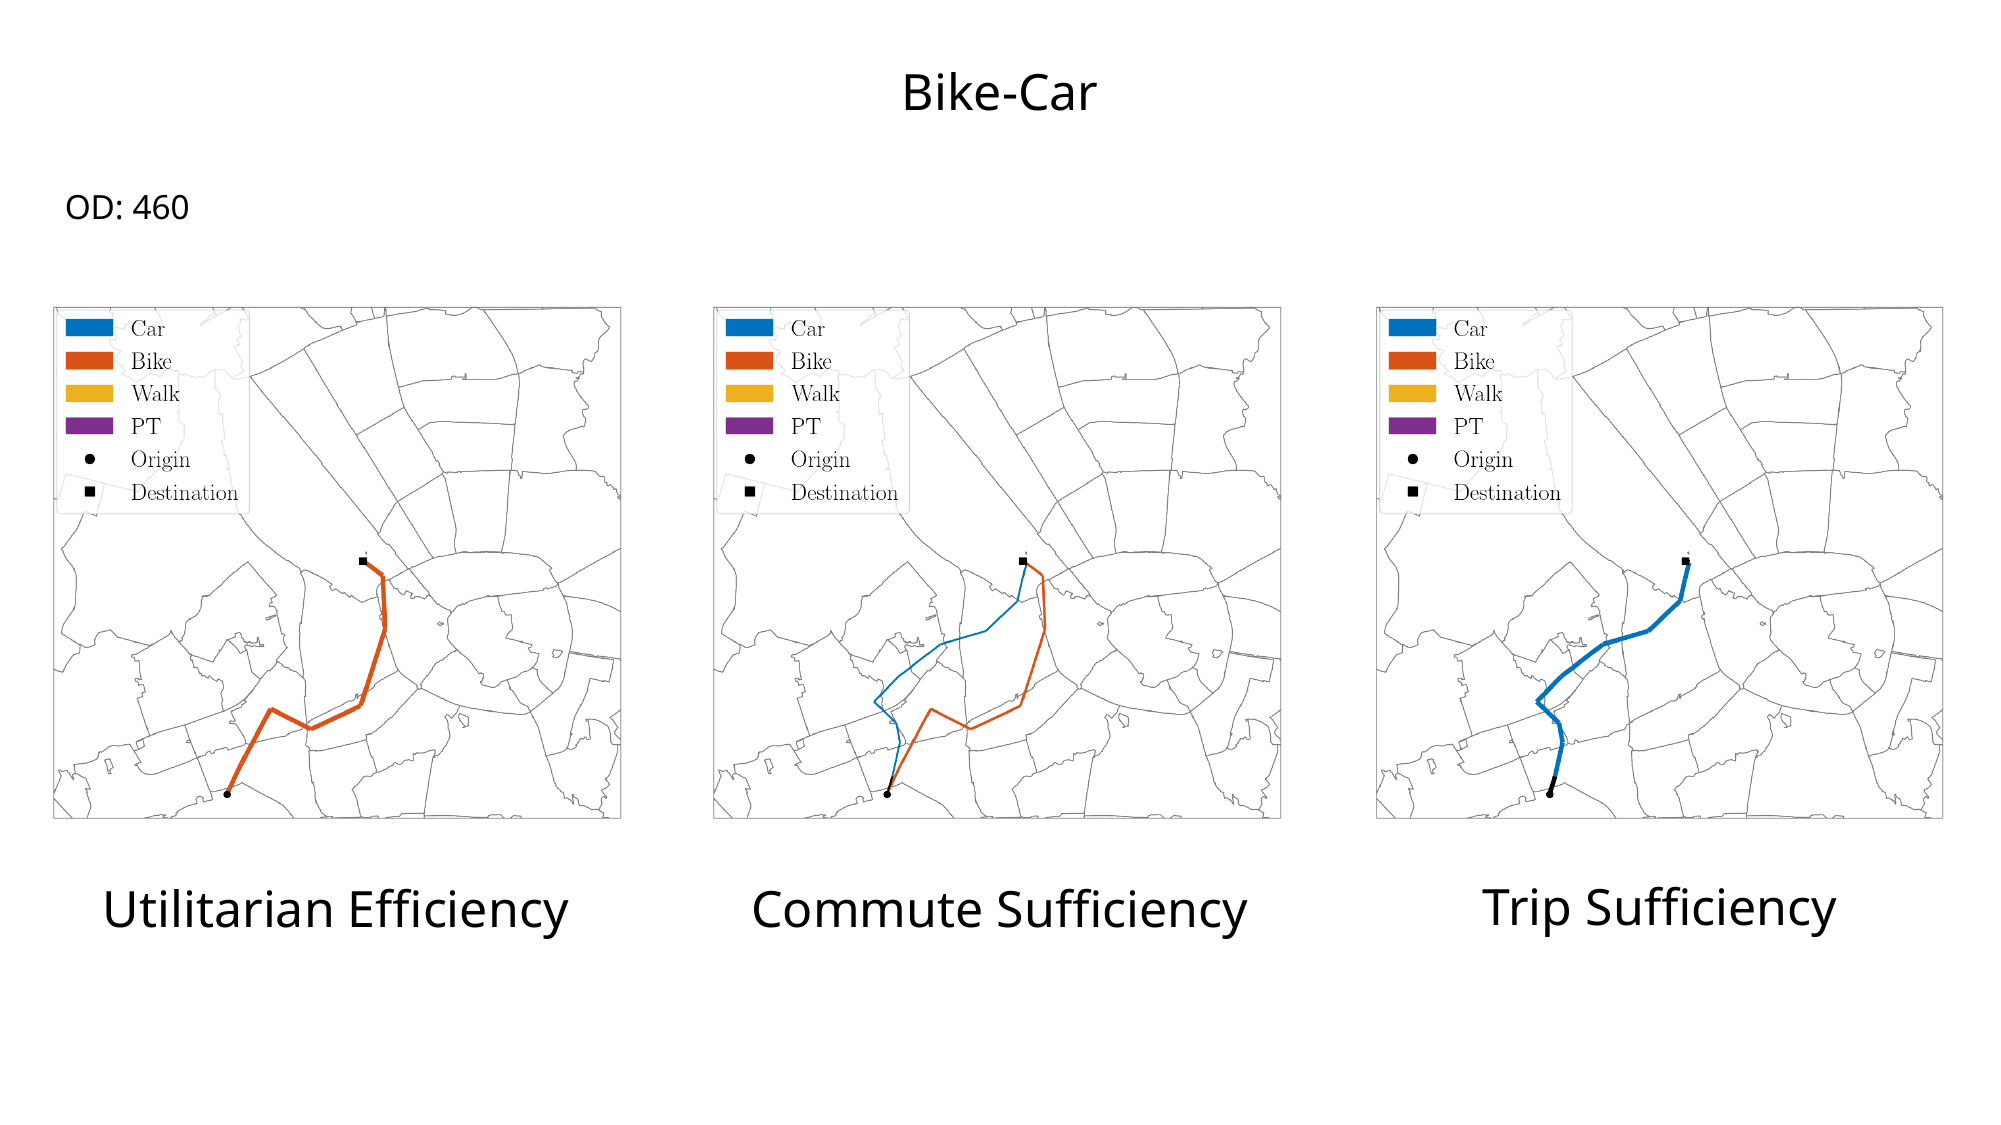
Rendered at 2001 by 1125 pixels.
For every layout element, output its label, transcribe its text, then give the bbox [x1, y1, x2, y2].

text_box Commute Sufficiency [714, 871, 1286, 945]
picture [1, 254, 2000, 871]
text_box Utilitarian Efficiency [49, 871, 622, 945]
text_box Bike-Car [525, 53, 1475, 128]
text_box OD: 460 [50, 178, 492, 234]
text_box Trip Sufficiency [1374, 871, 1946, 943]
